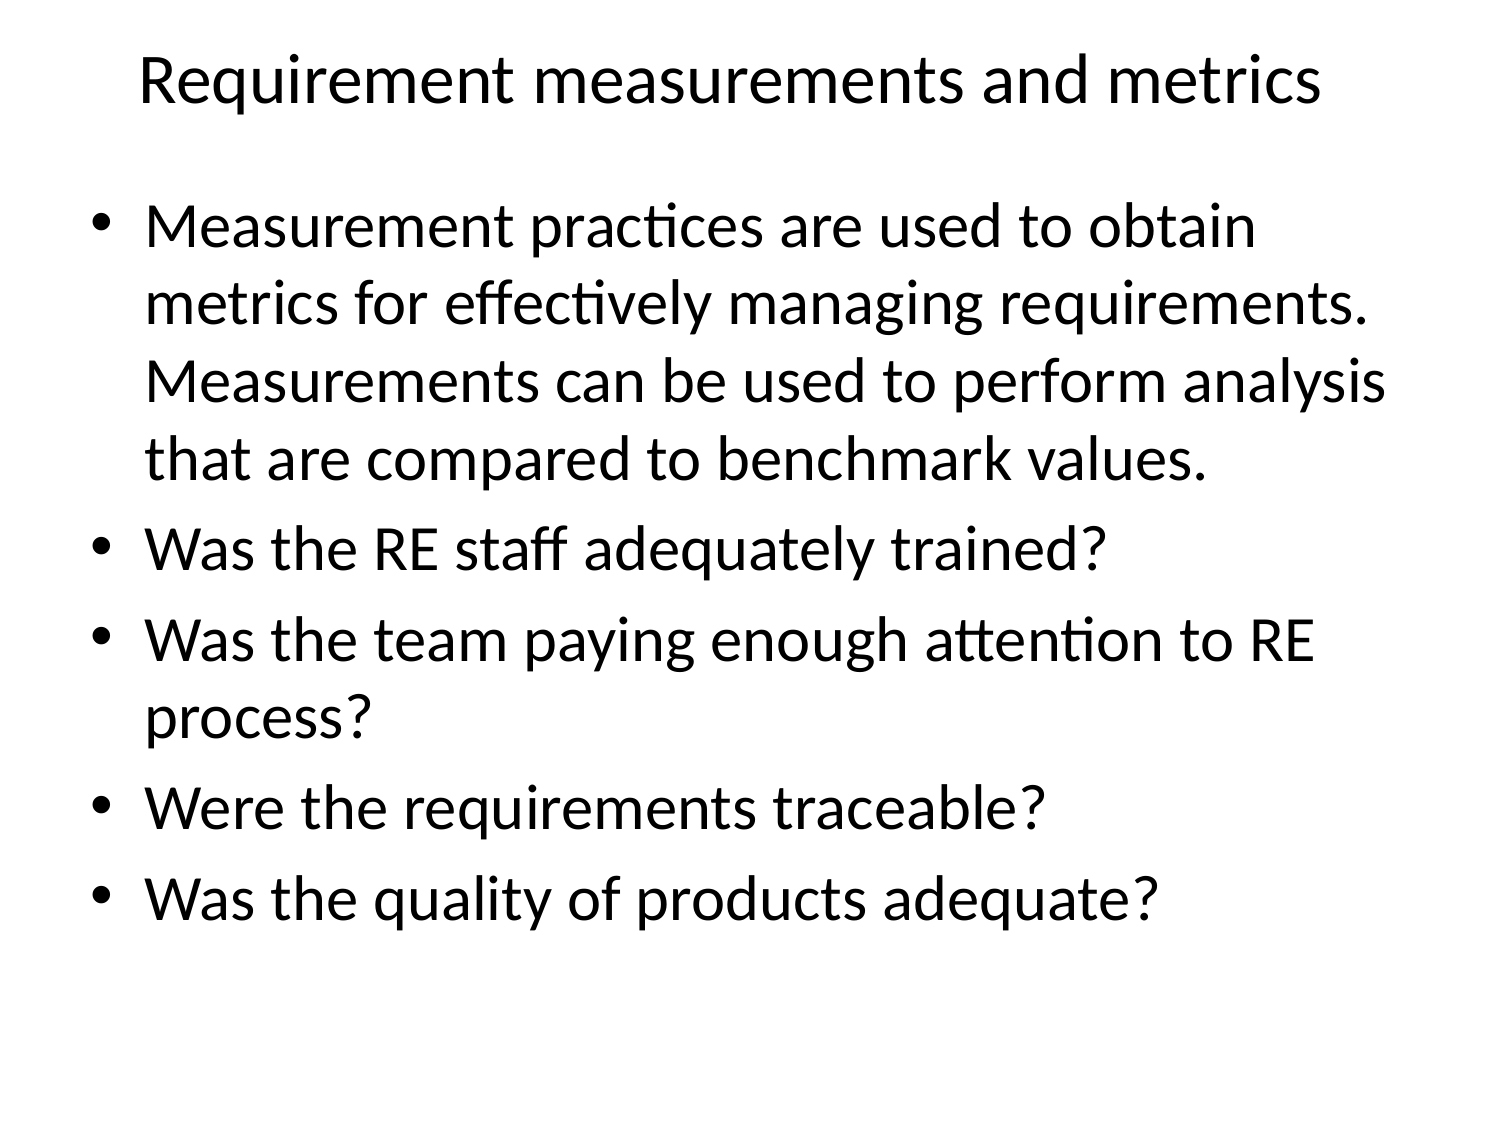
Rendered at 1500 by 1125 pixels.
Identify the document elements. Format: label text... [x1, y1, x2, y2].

list Measurement practices are used to obtain metrics for effectively managing requirements. Measurements can be used to perform analysis that are compared to benchmark values. Was the RE staff adequately trained? Was the team paying enough attention to RE process? Were the requirements traceable? Was the quality of products adequate? [75, 174, 1425, 1005]
title Requirement measurements and metrics [0, 0, 1463, 150]
